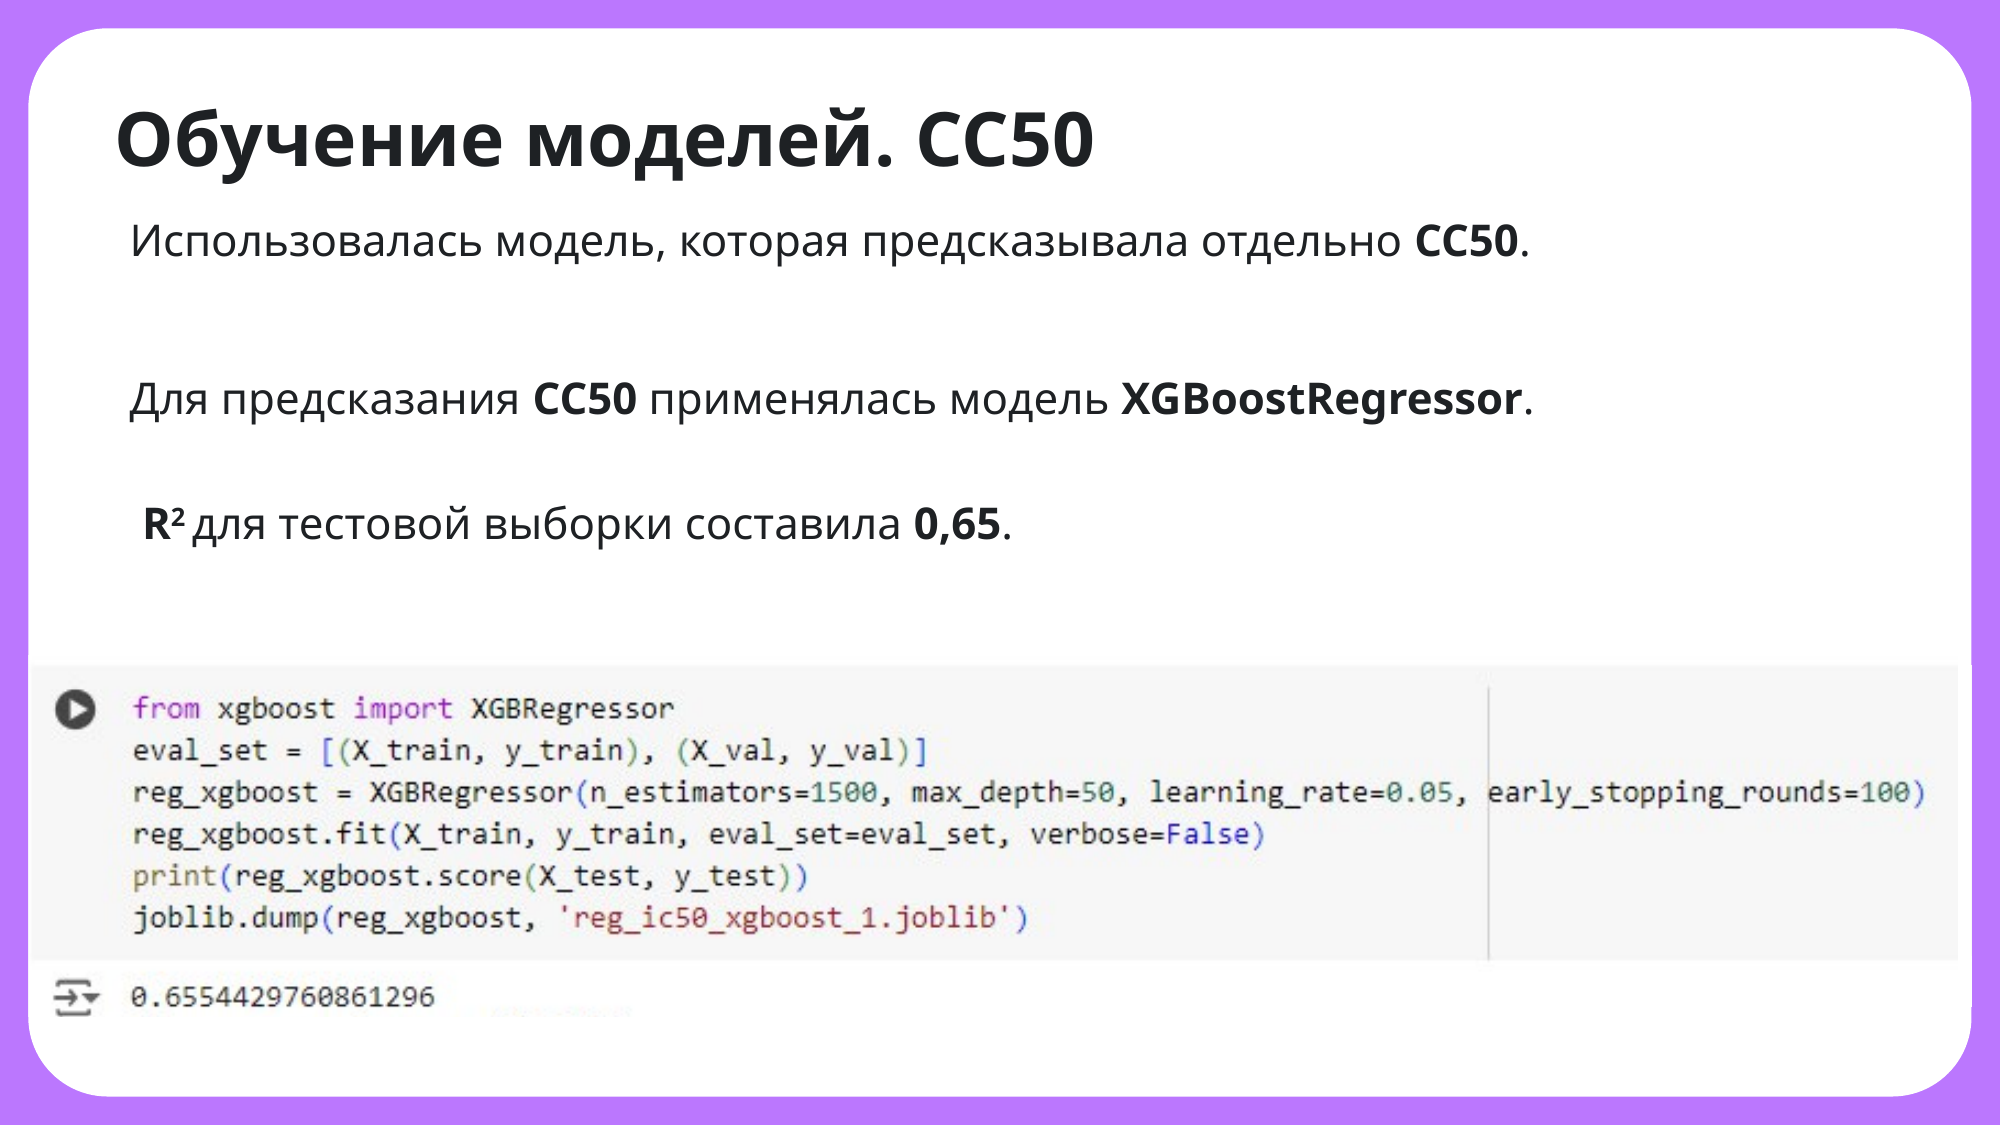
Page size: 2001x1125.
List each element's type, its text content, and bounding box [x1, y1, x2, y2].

text_box Использовалась модель, которая предсказывала отдельно CC50. [114, 205, 1747, 273]
text_box R2 для тестовой выборки составила 0,65. [127, 488, 1759, 556]
text_box Для предсказания CC50 применялась модель XGBoostRegressor. [114, 363, 1862, 431]
text_box [28, 1017, 1972, 1097]
text_box [28, 28, 1972, 664]
text_box Обучение моделей. CC50 [114, 91, 1862, 184]
picture [28, 654, 1972, 1018]
